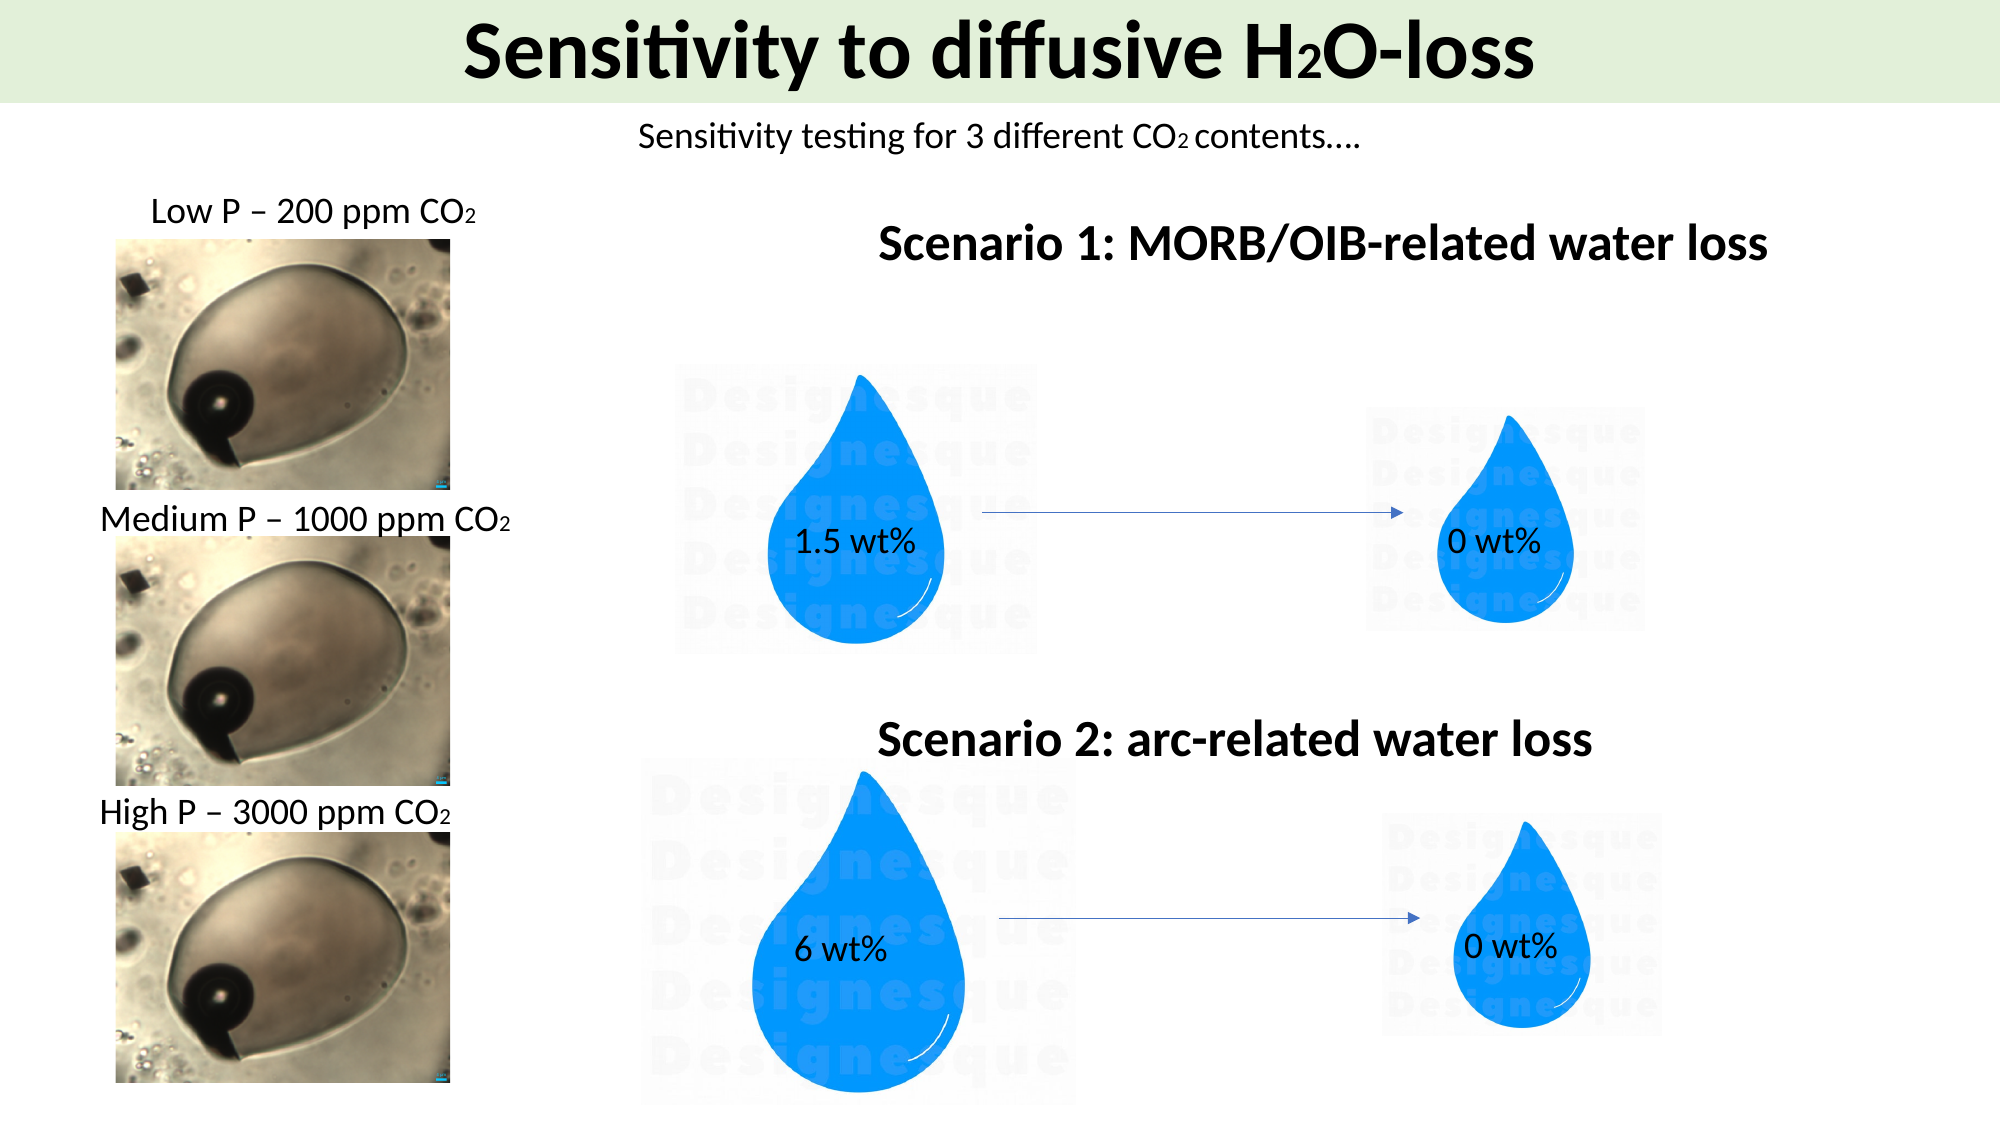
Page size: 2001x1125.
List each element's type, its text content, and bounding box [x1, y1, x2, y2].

text_box Scenario 1: MORB/OIB-related water loss [863, 200, 1784, 278]
text_box Scenario 2: arc-related water loss [862, 697, 1609, 775]
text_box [115, 179, 498, 486]
picture [1366, 407, 1645, 631]
picture [641, 758, 1076, 1105]
text_box Sensitivity to diffusive H2O-loss [0, 0, 2000, 103]
picture [675, 364, 1037, 654]
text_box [82, 779, 469, 1083]
picture [1382, 813, 1662, 1036]
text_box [82, 486, 529, 786]
text_box Sensitivity testing for 3 different CO2 contents…. [623, 104, 1377, 164]
